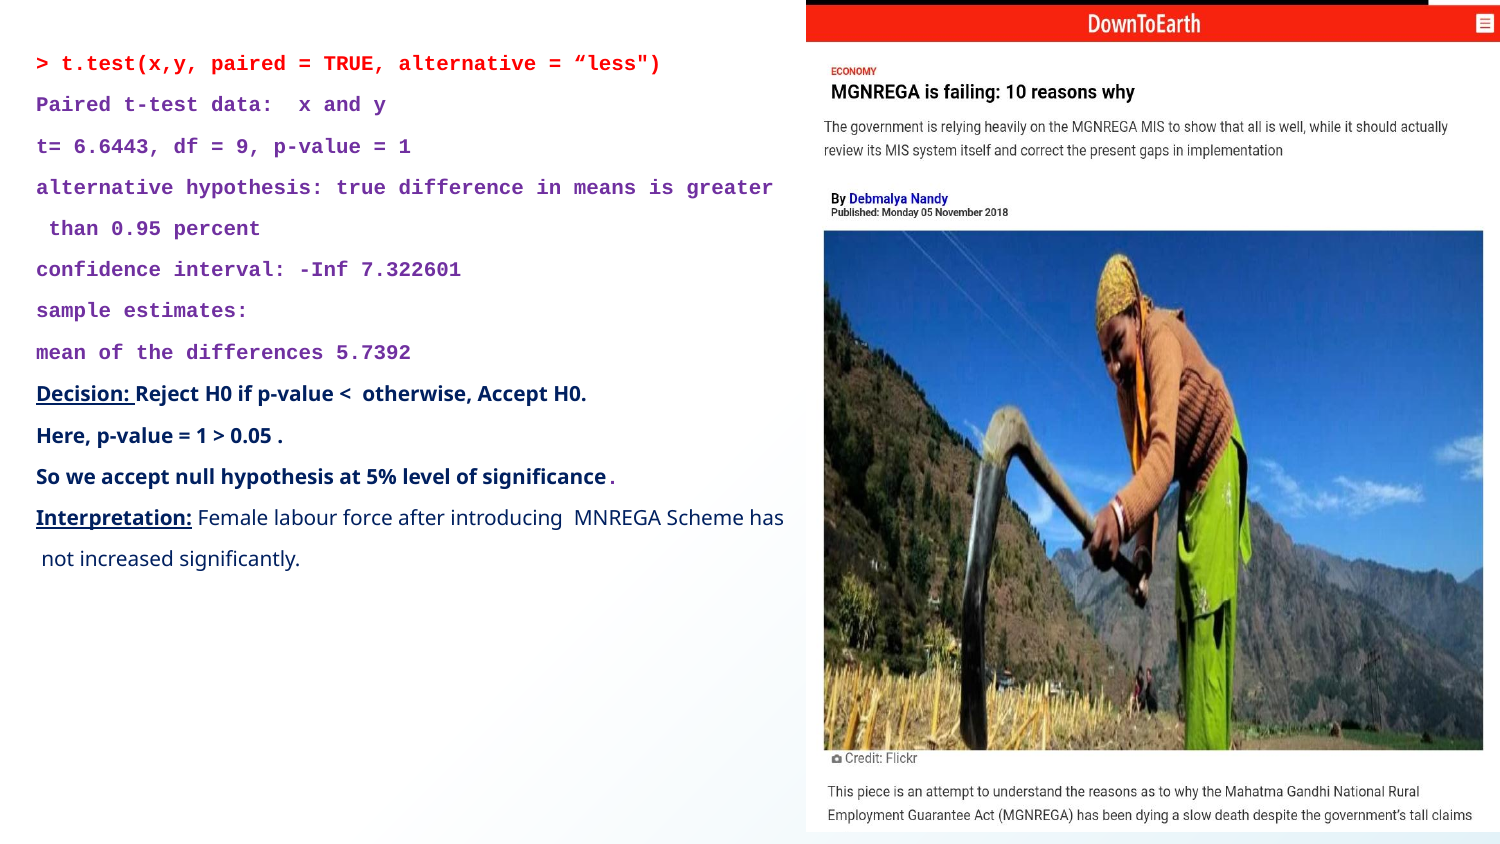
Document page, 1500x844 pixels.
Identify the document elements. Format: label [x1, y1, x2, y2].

picture [806, 0, 1500, 833]
